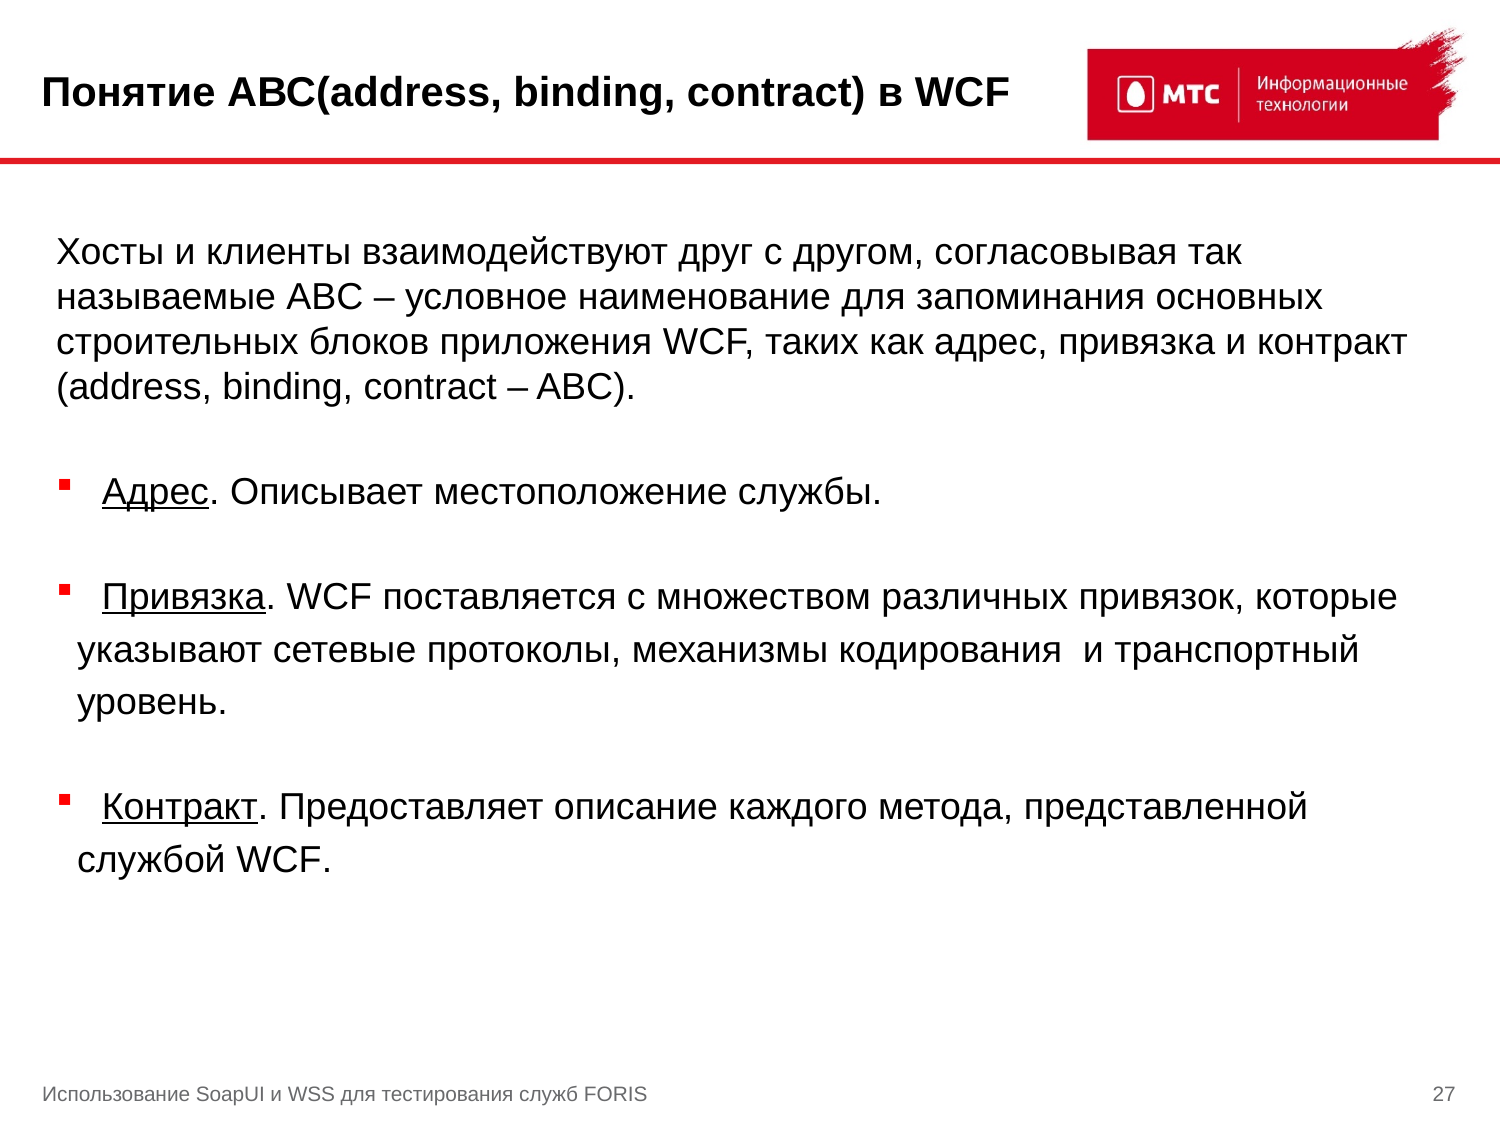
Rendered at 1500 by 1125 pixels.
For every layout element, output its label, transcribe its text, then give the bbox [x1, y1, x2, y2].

title Понятие АВС(address, binding, contract) в WCF [40, 18, 1306, 162]
footer Использование SoapUI и WSS для тестирования служб FORIS [41, 1070, 1377, 1107]
picture [1306, 19, 1475, 149]
text_box Хосты и клиенты взаимодействуют друг с другом, согласовывая так называемые ABC – условное наименование для запоминания основных строительных блоков приложения WCF, таких как адрес, привязка и контракт (address, binding, contract – ABC). Адрес. Описывает местоположение службы. Привязка. WCF поставляется с множеством различных привязок, которые указывают сетевые протоколы, механизмы кодирования и транспортный уровень. Контракт. Предоставляет описание каждого метода, представленной службой WCF. [41, 219, 1466, 888]
slide_number 27 [1390, 1070, 1456, 1106]
